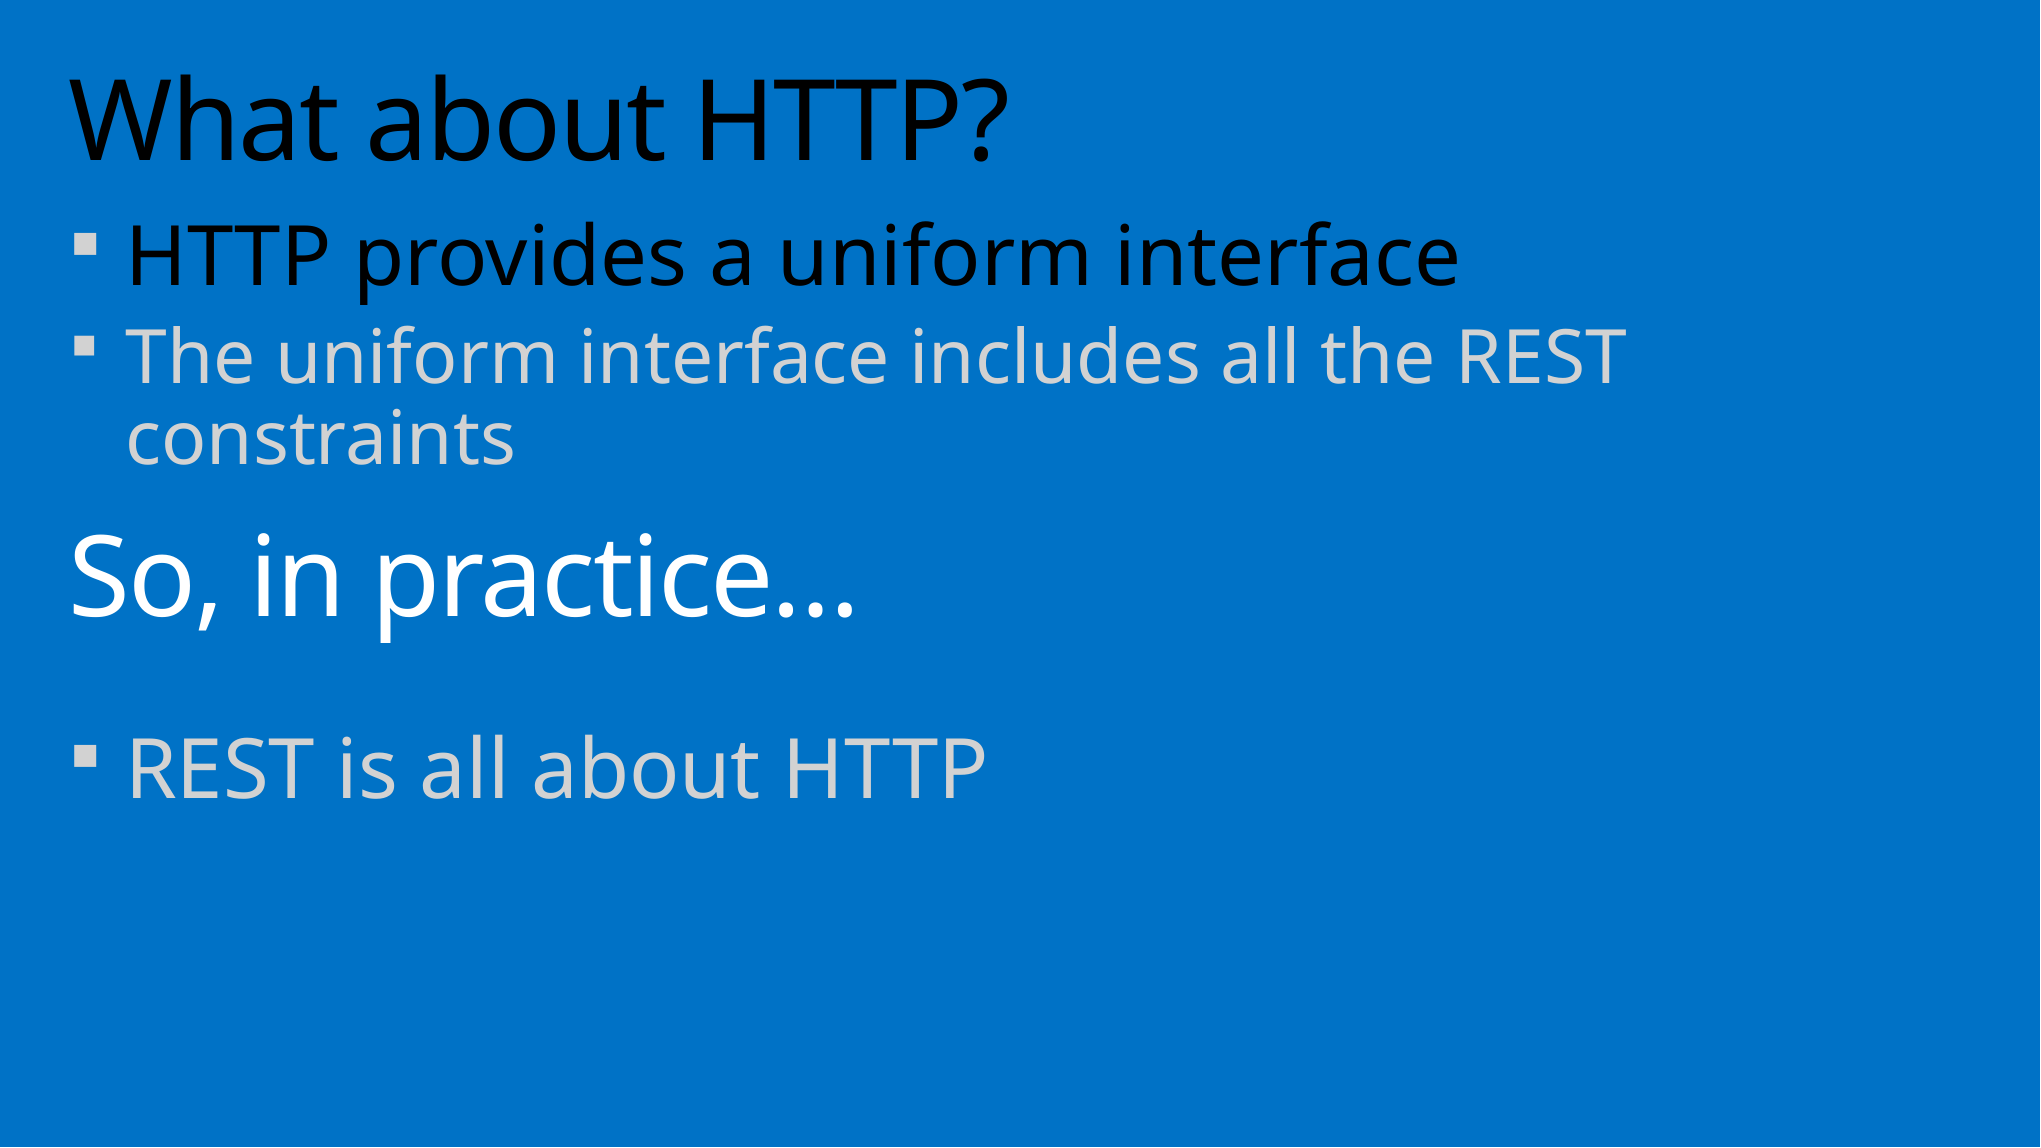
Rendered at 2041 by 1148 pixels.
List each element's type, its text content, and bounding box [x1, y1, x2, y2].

list HTTP provides a uniform interface The uniform interface includes all the REST constraints [45, 199, 1933, 499]
text_box REST is all about HTTP [45, 711, 1933, 1045]
title What about HTTP? [45, 48, 1996, 199]
text_box So, in practice… [45, 504, 1996, 655]
